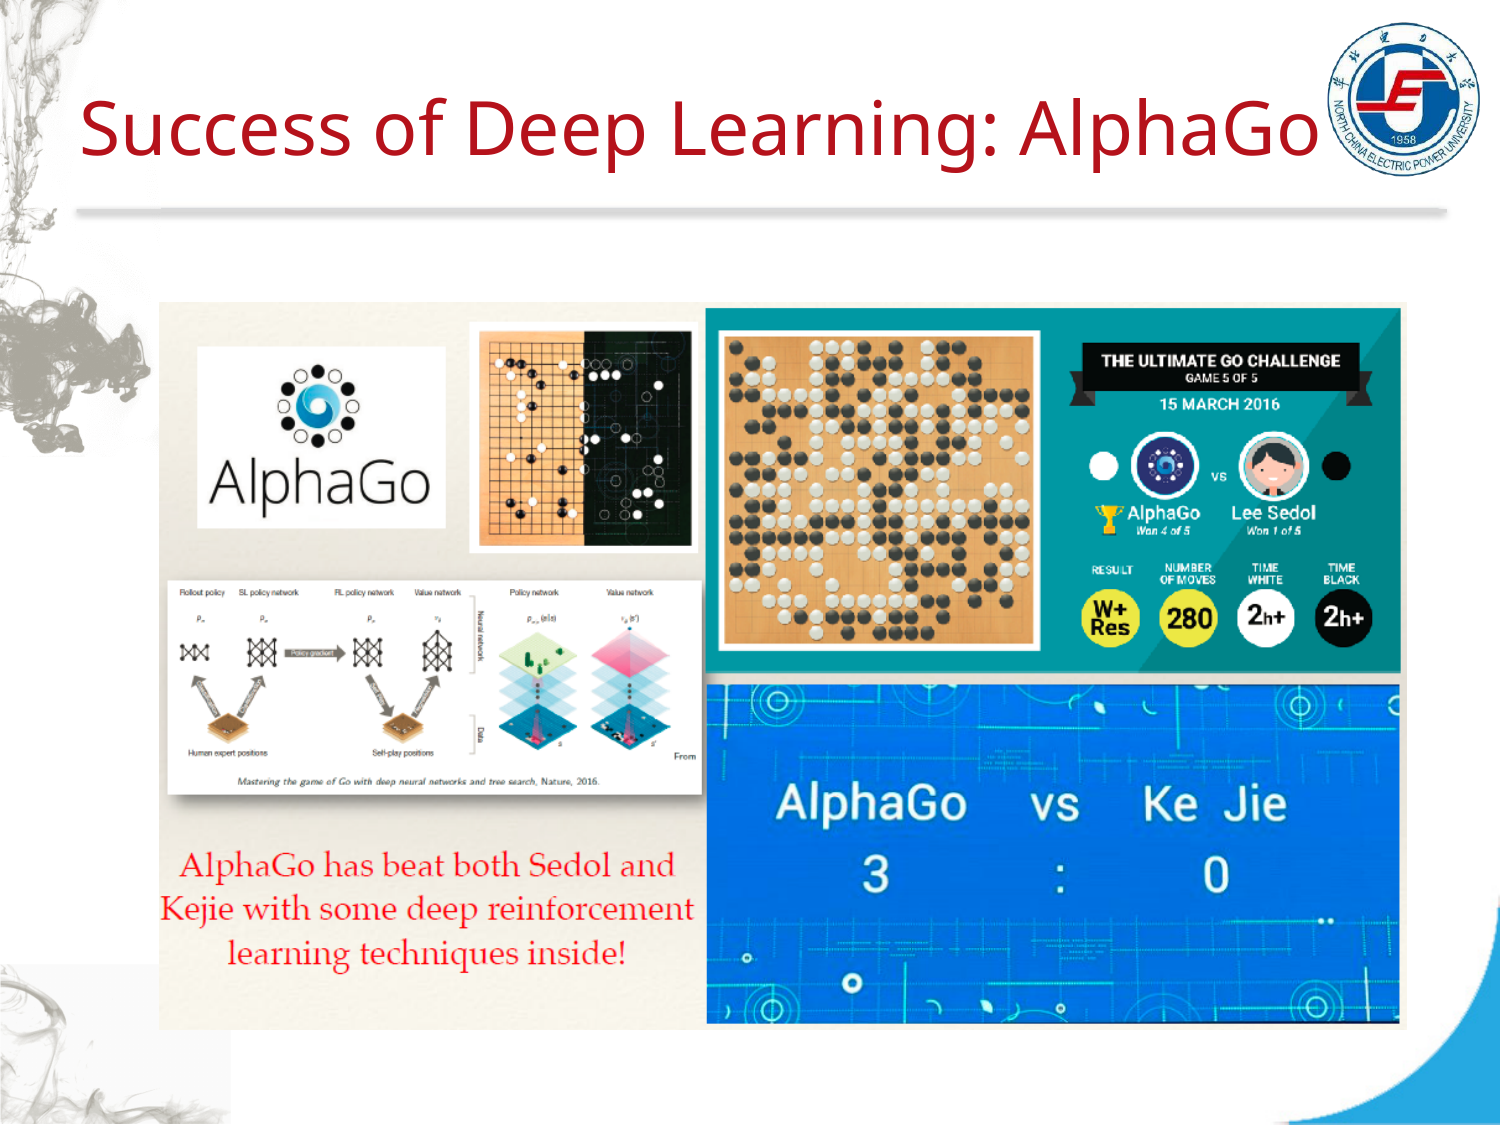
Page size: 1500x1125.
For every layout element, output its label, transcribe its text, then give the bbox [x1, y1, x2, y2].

title Success of Deep Learning: AlphaGo [64, 90, 1436, 279]
picture [5, 0, 1500, 1125]
